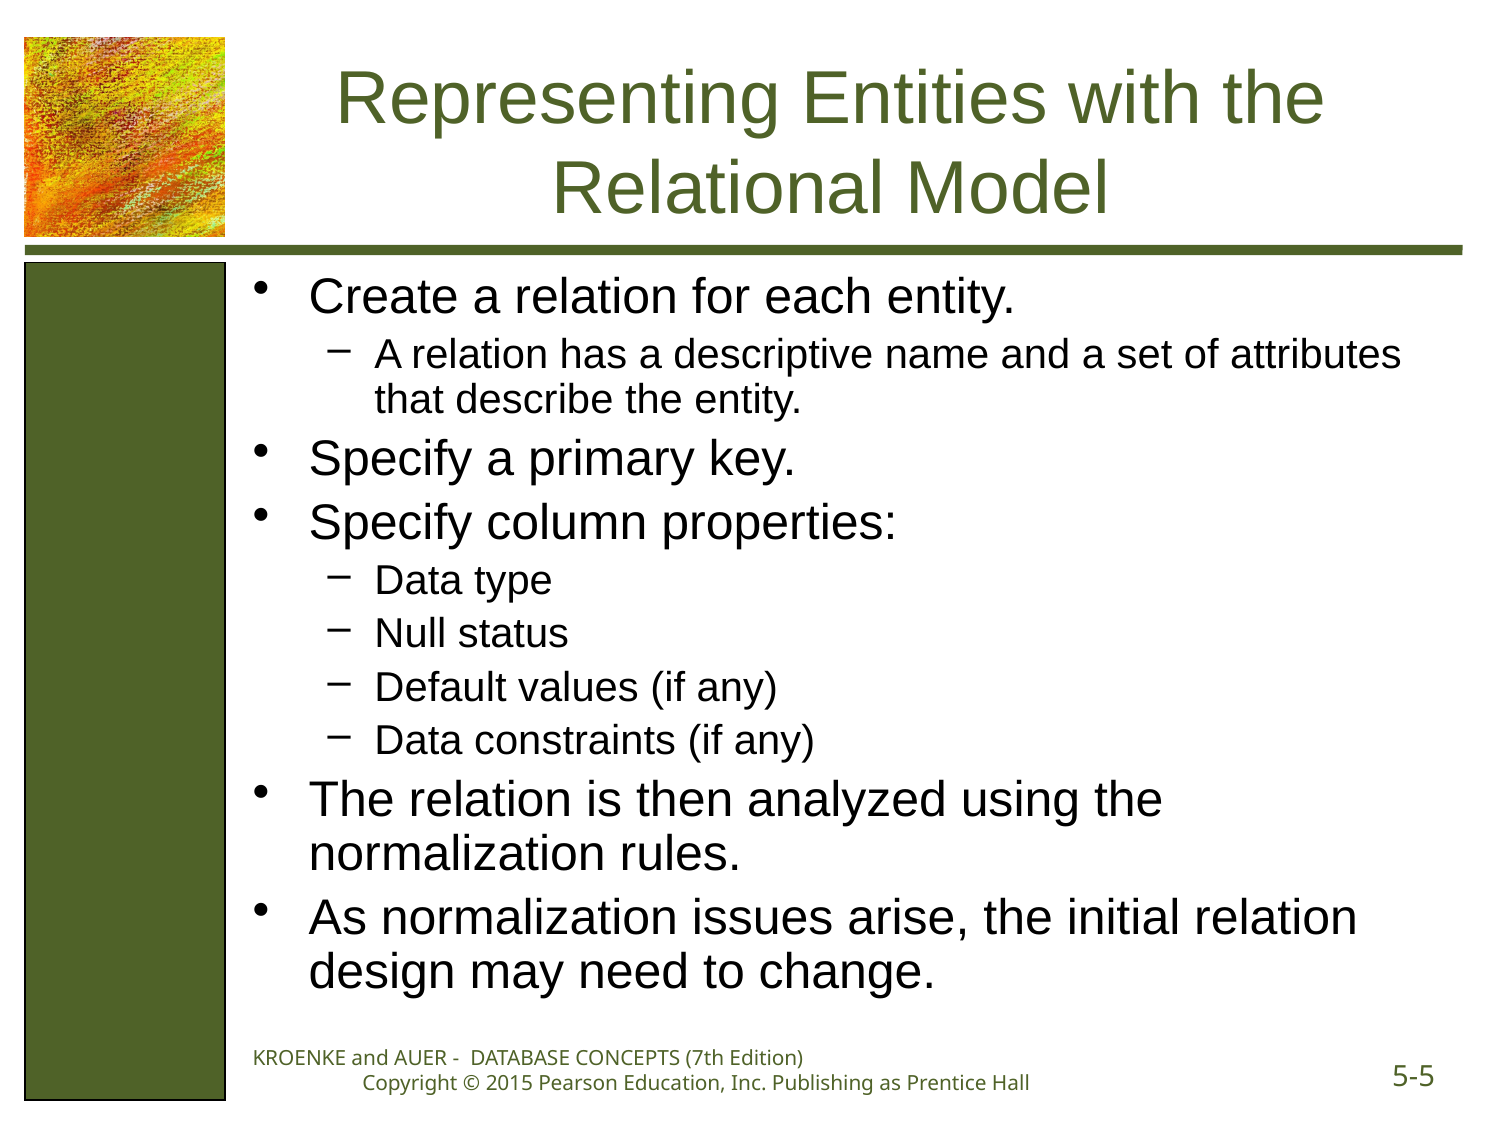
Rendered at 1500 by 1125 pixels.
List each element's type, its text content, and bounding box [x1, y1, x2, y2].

list Create a relation for each entity. A relation has a descriptive name and a set of attributes that describe the entity. Specify a primary key. Specify column properties: Data type Null status Default values (if any) Data constraints (if any) The relation is then analyzed using the normalization rules. As normalization issues arise, the initial relation design may need to change. [237, 262, 1426, 1026]
slide_number 5-5 [1287, 1049, 1451, 1103]
title Representing Entities with the Relational Model [237, 44, 1426, 233]
footer KROENKE and AUER - DATABASE CONCEPTS (7th Edition) Copyright © 2015 Pearson Education, Inc. Publishing as Prentice Hall [237, 1037, 1088, 1104]
picture [24, 37, 225, 237]
